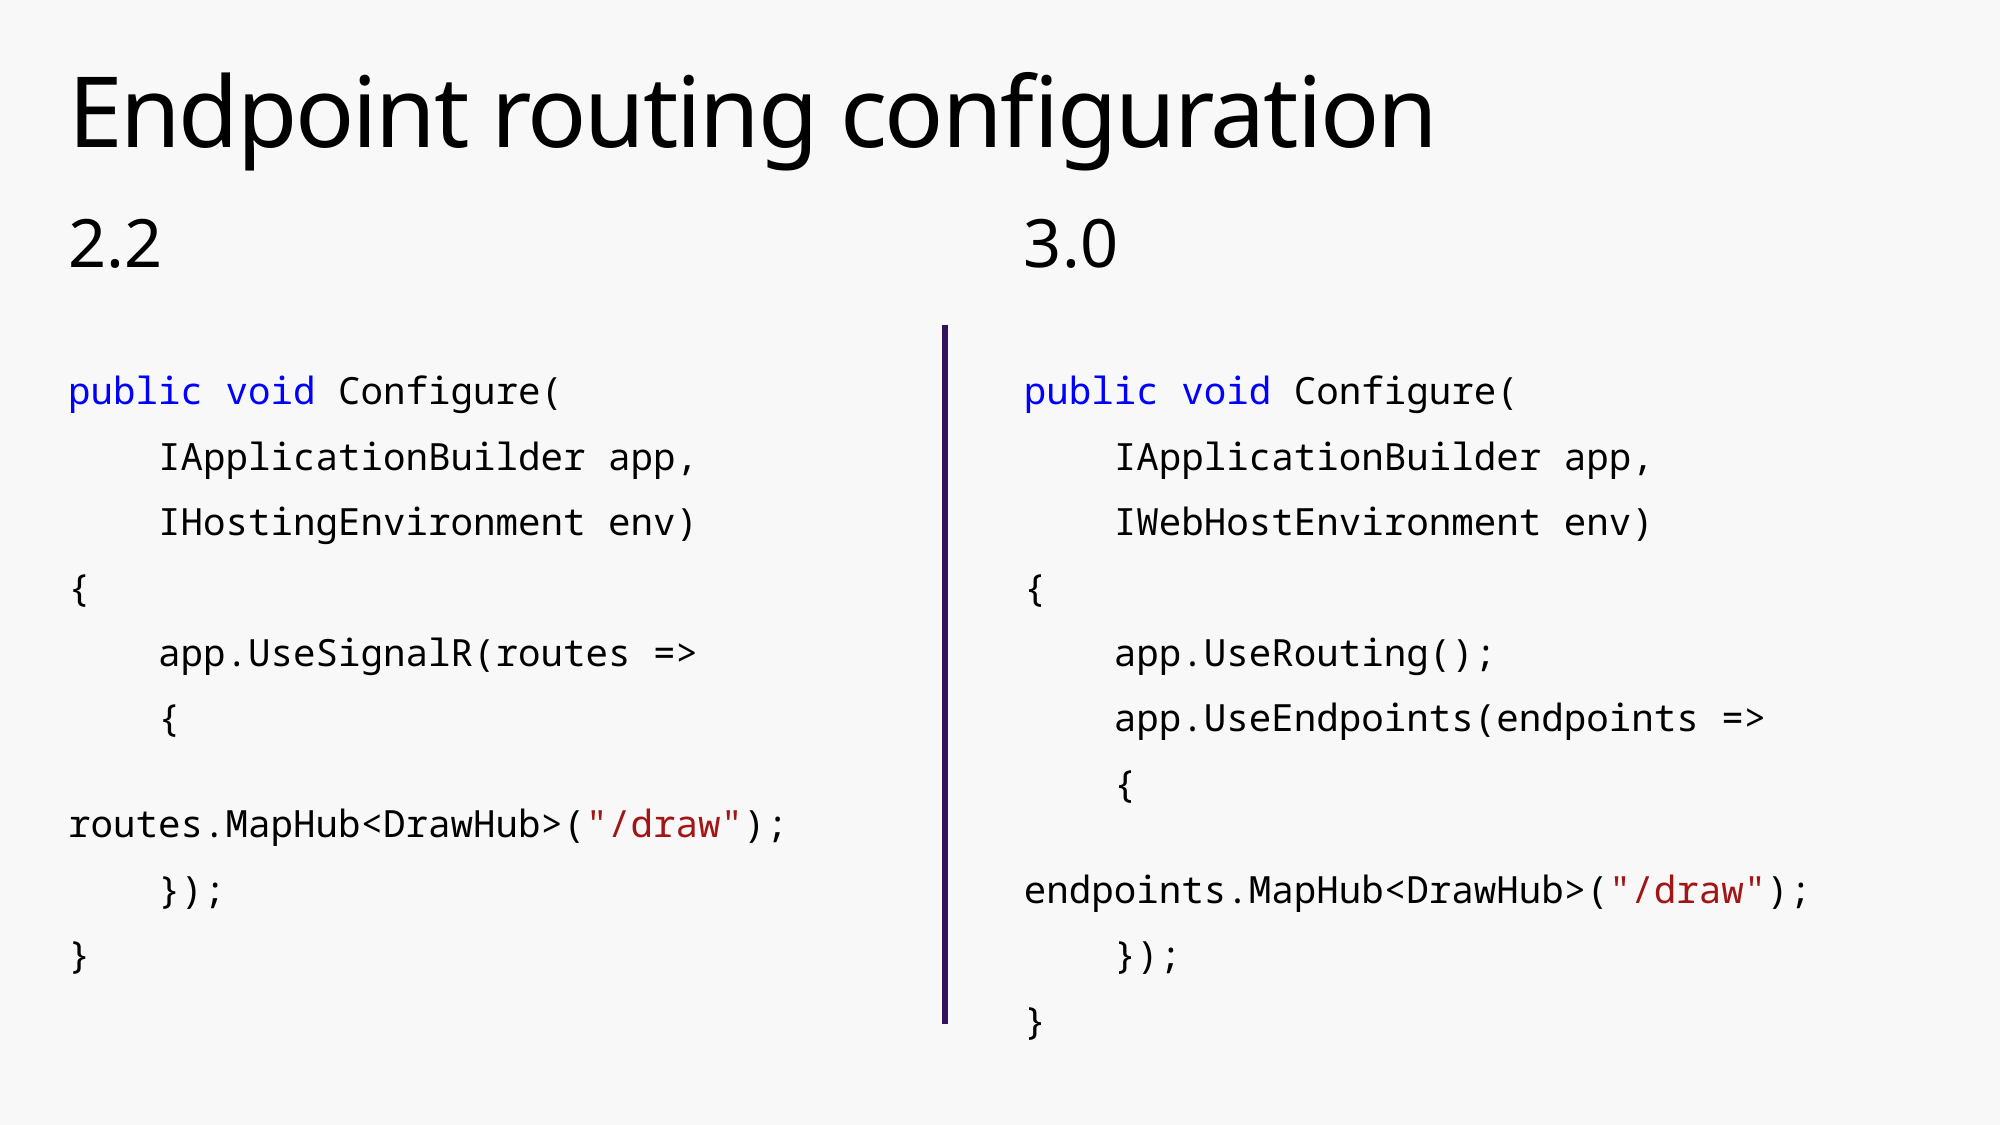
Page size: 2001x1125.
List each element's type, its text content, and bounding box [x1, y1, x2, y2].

list 3.0 public void Configure( IApplicationBuilder app, IWebHostEnvironment env) { app.UseRouting(); app.UseEndpoints(endpoints => { endpoints.MapHub<DrawHub>("/draw"); }); } [999, 195, 1956, 1025]
title Endpoint routing configuration [44, 47, 1957, 196]
list 2.2 public void Configure( IApplicationBuilder app, IHostingEnvironment env) { app.UseSignalR(routes => { routes.MapHub<DrawHub>("/draw"); }); } [44, 195, 927, 960]
